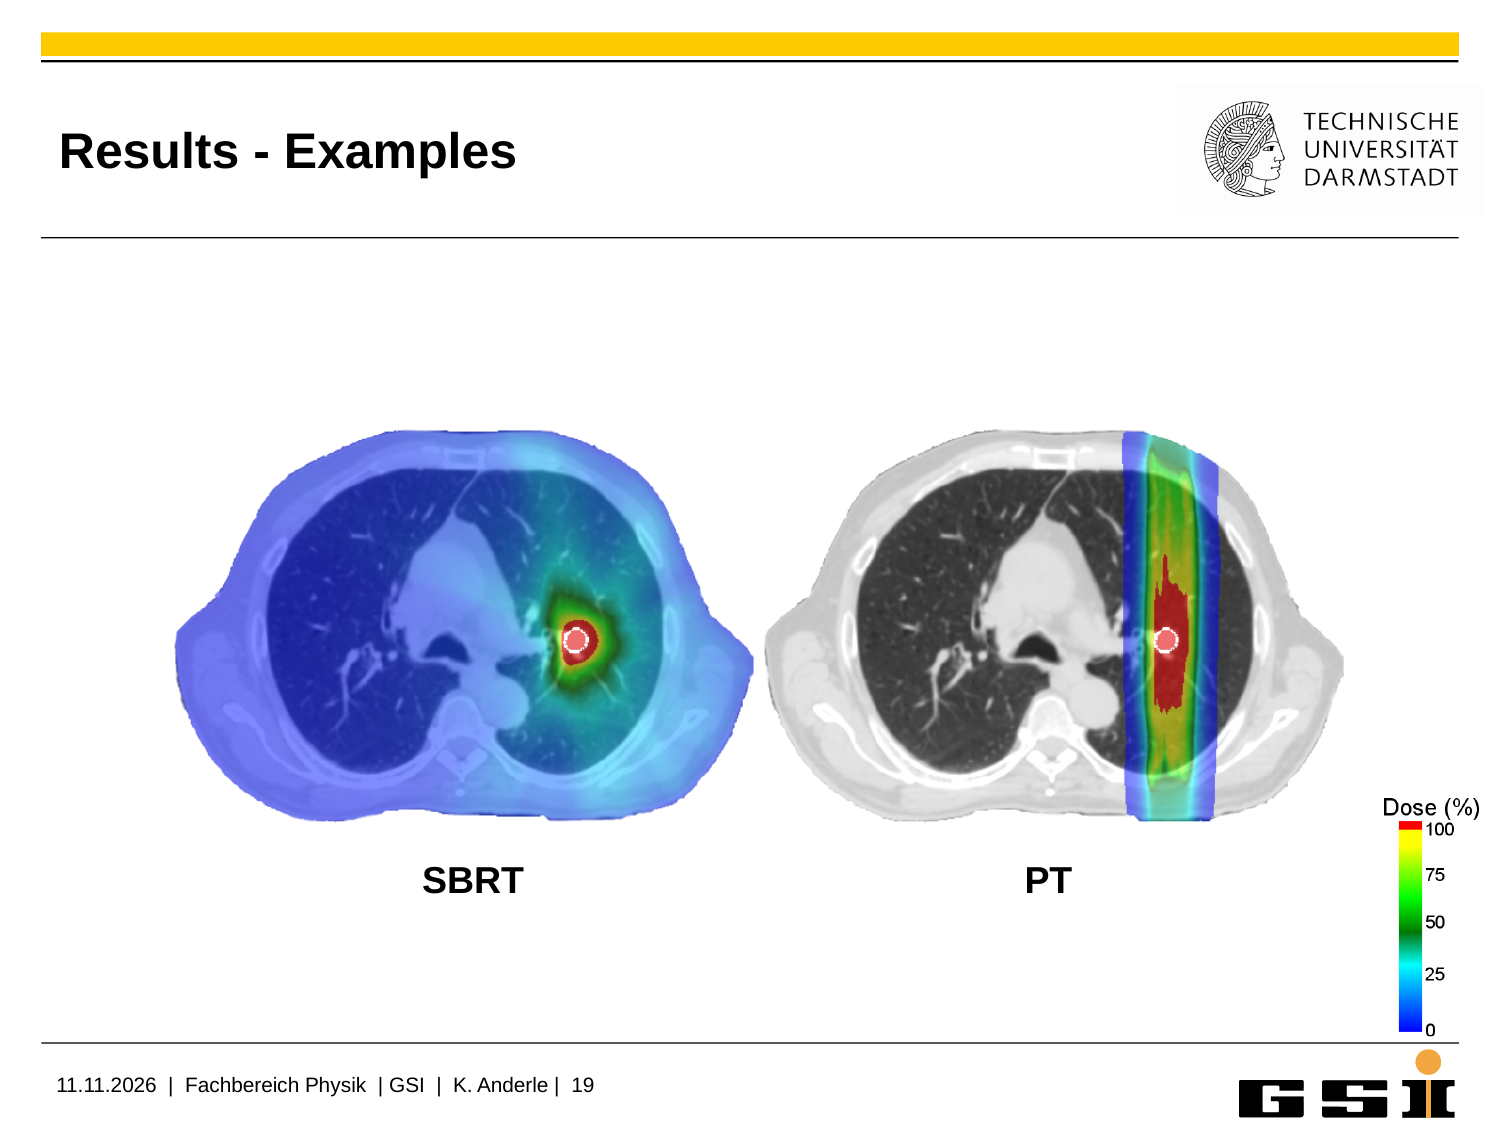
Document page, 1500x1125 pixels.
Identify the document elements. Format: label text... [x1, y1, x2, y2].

picture [1175, 84, 1483, 214]
title Results - Examples [58, 79, 1149, 218]
picture [160, 421, 1353, 841]
text_box PT [1009, 849, 1093, 909]
text_box SBRT [407, 849, 550, 909]
picture [1383, 798, 1481, 1037]
